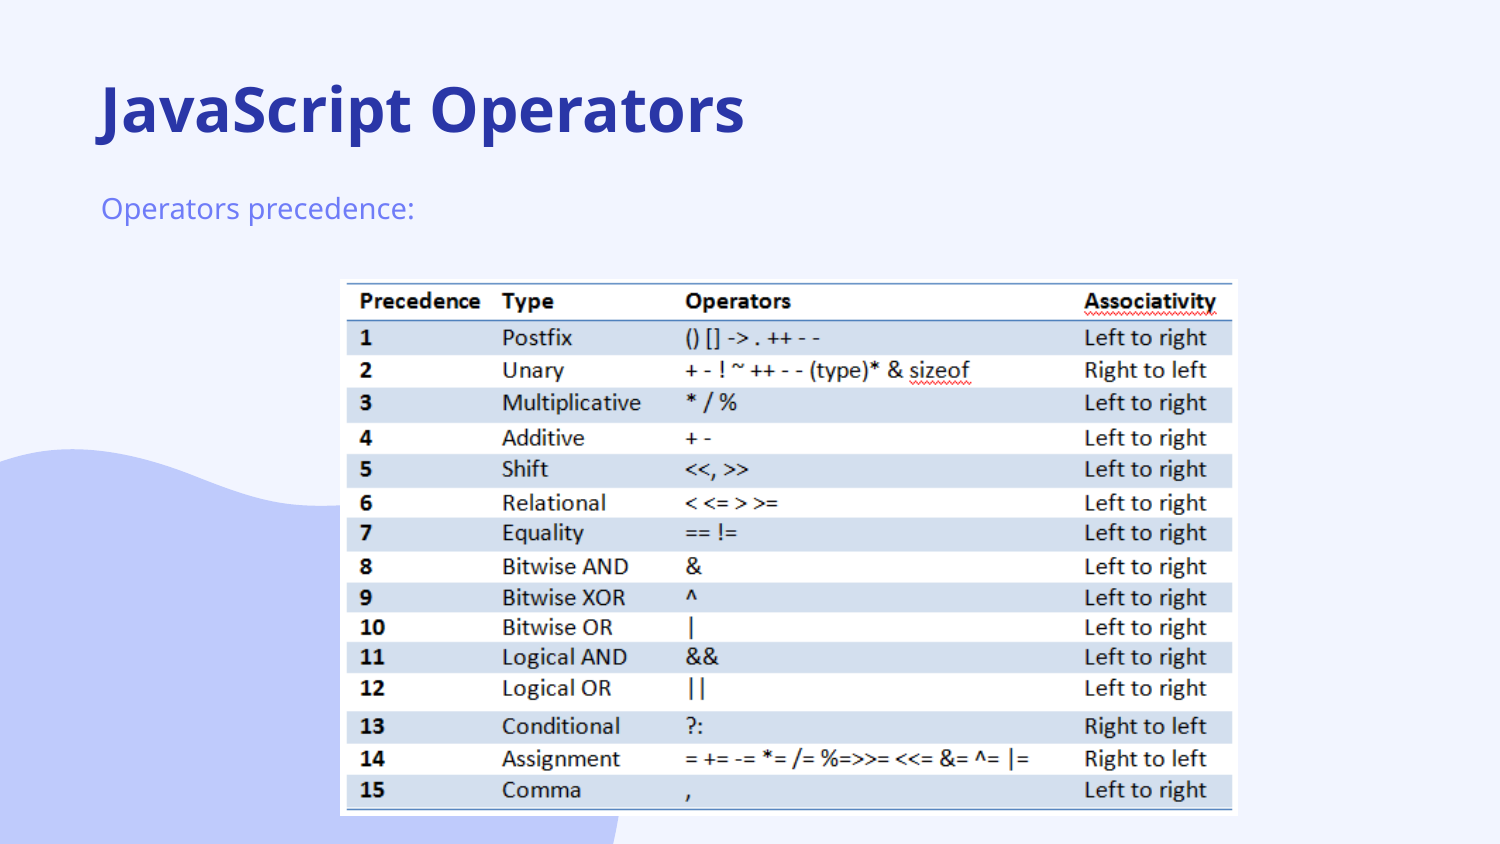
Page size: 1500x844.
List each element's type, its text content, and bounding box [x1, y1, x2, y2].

text_box Operators precedence: [85, 190, 433, 236]
title JavaScript Operators [85, 69, 1352, 164]
picture [340, 279, 1239, 816]
